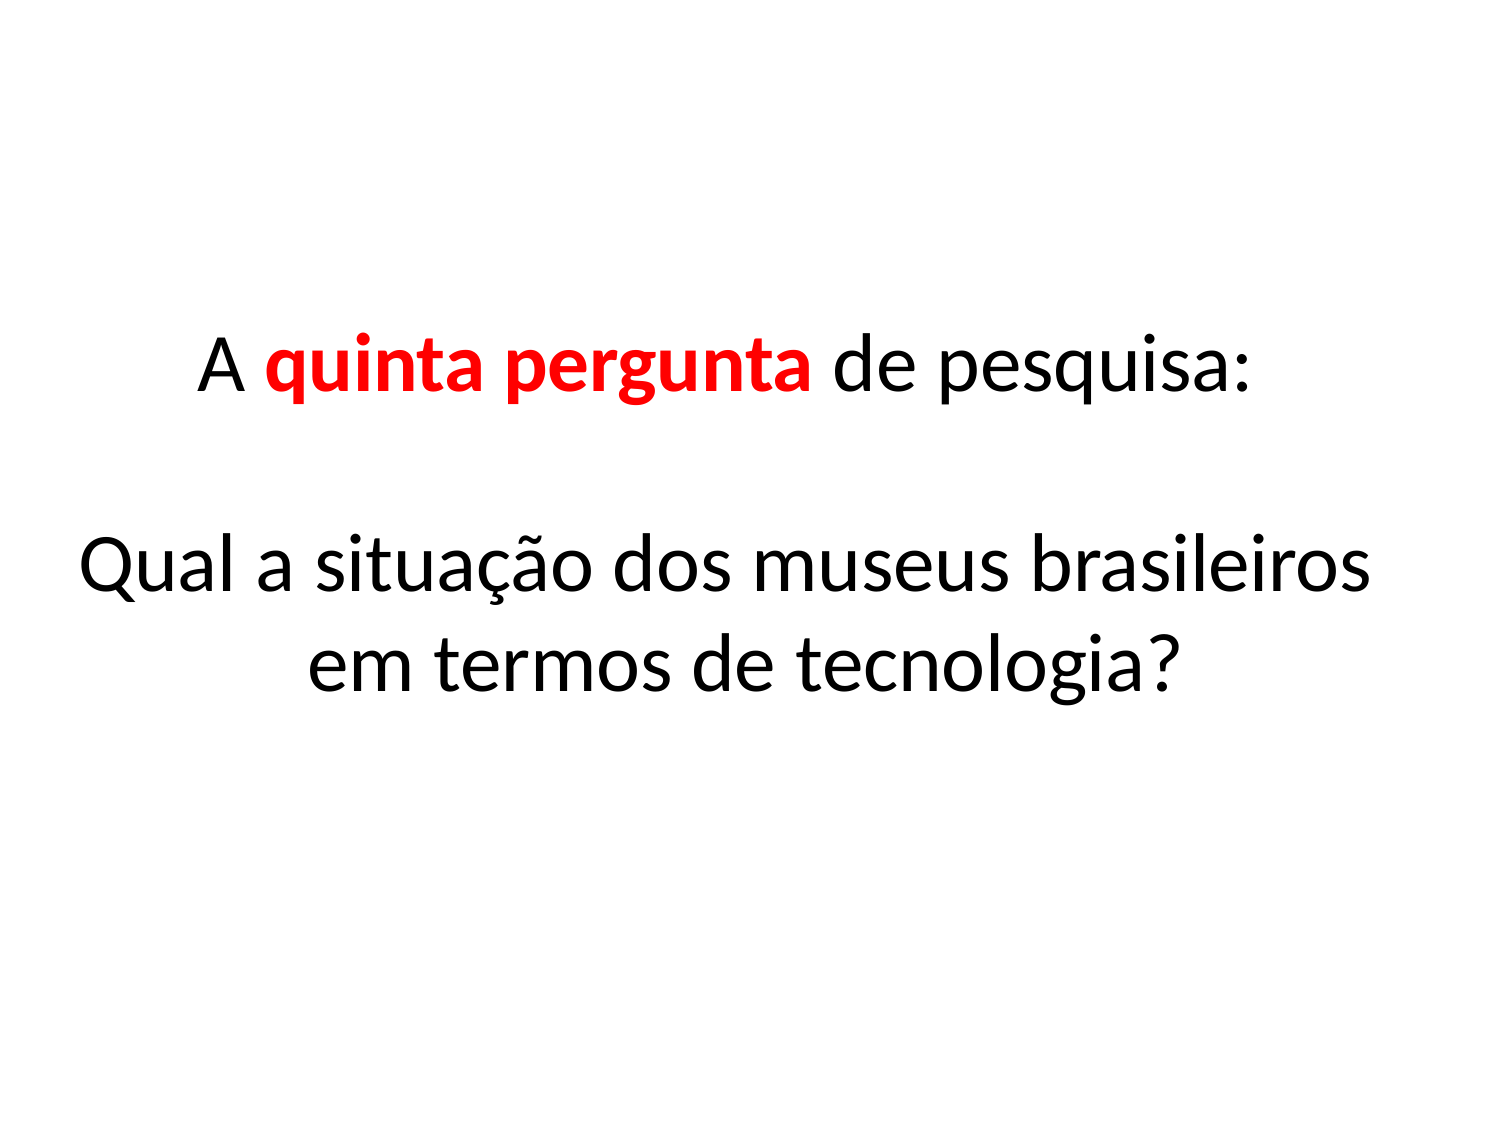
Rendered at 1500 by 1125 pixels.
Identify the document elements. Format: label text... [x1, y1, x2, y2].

text_box A quinta pergunta de pesquisa: [195, 306, 1264, 409]
text_box Qual a situação dos museus brasileiros em termos de tecnologia? [76, 505, 1382, 708]
